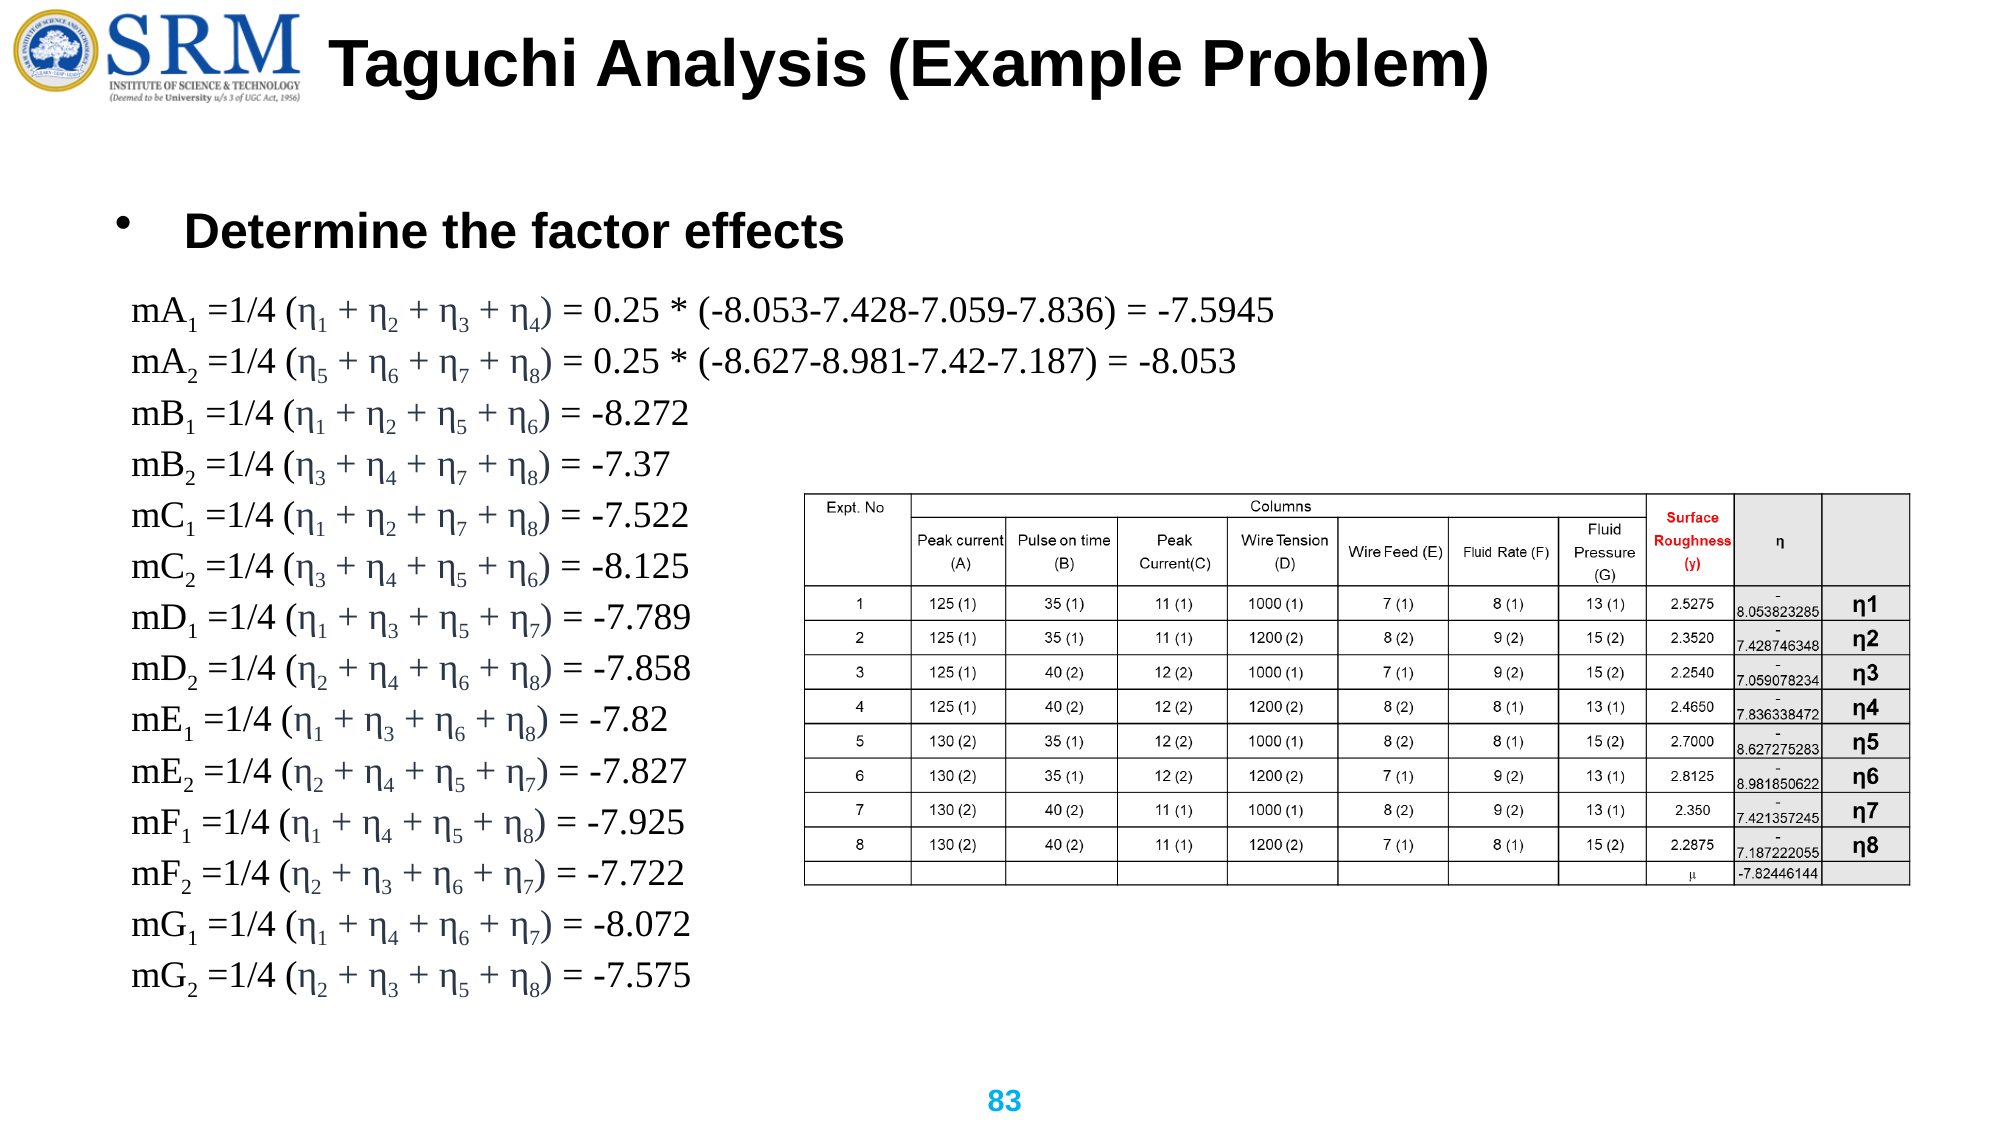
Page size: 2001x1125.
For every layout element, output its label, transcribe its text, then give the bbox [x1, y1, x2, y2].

slide_number 83 [924, 1072, 1085, 1125]
picture [803, 491, 1911, 892]
list Determine the factor effects [99, 160, 1900, 1005]
title Taguchi Analysis (Example Problem) [313, 23, 1998, 95]
picture [1, 0, 309, 119]
text_box mA1 =1/4 (η1 + η2 + η3 + η4) = 0.25 * (-8.053-7.428-7.059-7.836) = -7.5945 mA2 =1/4 (η5 + η6 + η7 + η8) = 0.25 * (-8.627-8.981-7.42-7.187) = -8.053 mB1 =1/4 (η1 + η2 + η5 + η6) = -8.272 mB2 =1/4 (η3 + η4 + η7 + η8) = -7.37 mC1 =1/4 (η1 + η2 + η7 + η8) = -7.522 mC2 =1/4 (η3 + η4 + η5 + η6) = -8.125 mD1 =1/4 (η1 + η3 + η5 + η7) = -7.789 mD2 =1/4 (η2 + η4 + η6 + η8) = -7.858 mE1 =1/4 (η1 + η3 + η6 + η8) = -7.82 mE2 =1/4 (η2 + η4 + η5 + η7) = -7.827 mF1 =1/4 (η1 + η4 + η5 + η8) = -7.925 mF2 =1/4 (η2 + η3 + η6 + η7) = -7.722 mG1 =1/4 (η1 + η4 + η6 + η7) = -8.072 mG2 =1/4 (η2 + η3 + η5 + η8) = -7.575 [101, 277, 2000, 1046]
